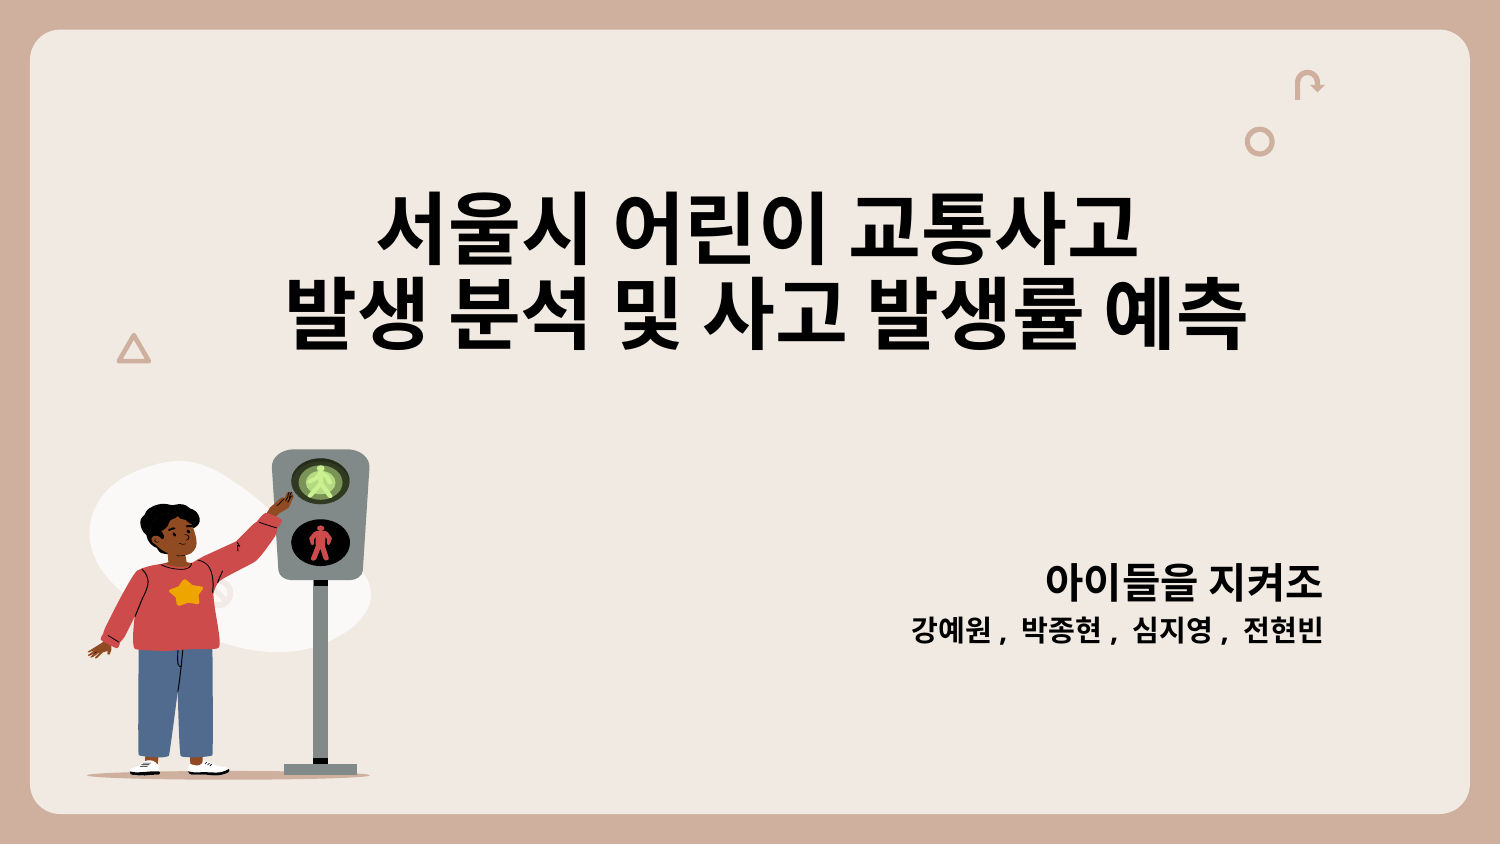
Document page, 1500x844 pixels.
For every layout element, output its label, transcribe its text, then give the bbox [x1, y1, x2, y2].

title 서울시 어린이 교통사고 발생 분석 및 사고 발생률 예측 아이들을 지켜조 강예원, 박종현, 심지영, 전현빈 [195, 112, 1340, 726]
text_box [64, 449, 386, 780]
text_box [1244, 69, 1326, 157]
text_box [118, 335, 149, 362]
